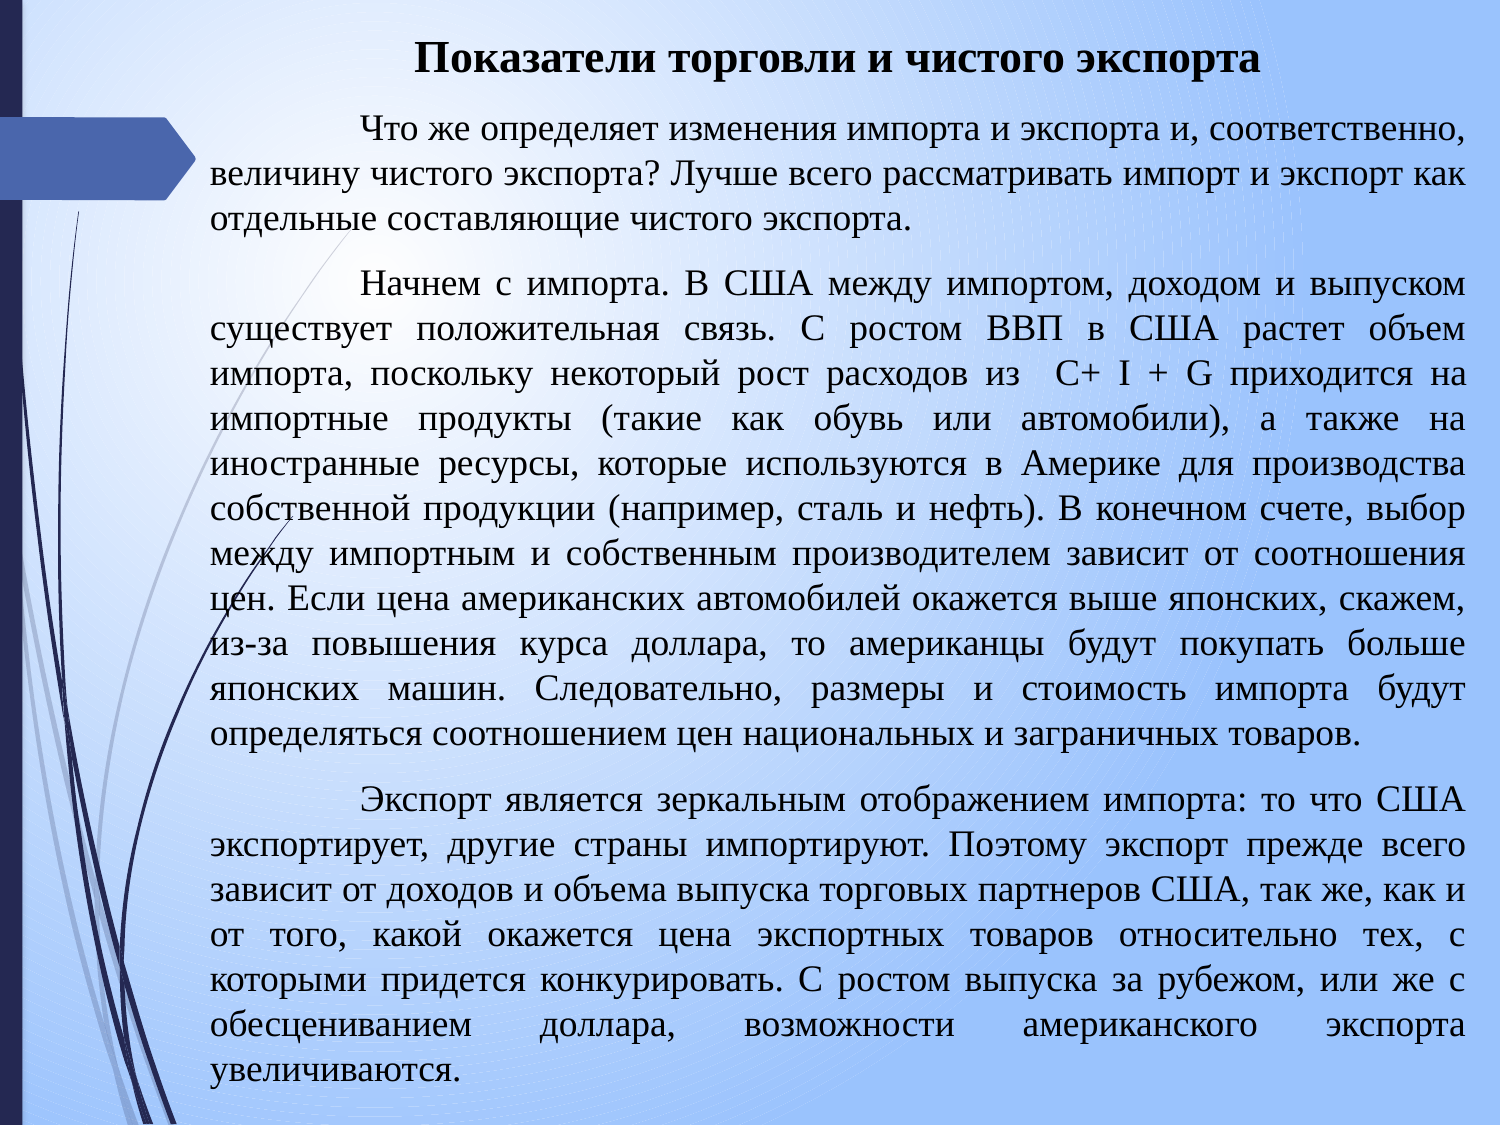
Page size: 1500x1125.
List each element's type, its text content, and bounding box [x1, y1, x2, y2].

list Показатели торговли и чистого экспорта Что же определяет изменения импорта и экспорта и, соответственно, величину чистого экспорта? Лучше всего рассматривать импорт и экспорт как отдельные составляющие чистого экспорта. Начнем с импорта. В США между импортом, доходом и выпуском существует положительная связь. С ростом ВВП в США растет объем импорта, поскольку некоторый рост расходов из C+ I + G приходится на импортные продукты (такие как обувь или автомобили), а также на иностранные ресурсы, которые используются в Америке для производства собственной продукции (например, сталь и нефть). В конечном счете, выбор между импортным и собственным производителем зависит от соотношения цен. Если цена американских автомобилей окажется выше японских, скажем, из-за повышения курса доллара, то американцы будут покупать больше японских машин. Следовательно, размеры и стоимость импорта будут определяться соотношением цен национальных и заграничных товаров. Экспорт является зеркальным отображением импорта: то что США экспортирует, другие страны импортируют. Поэтому экспорт прежде всего зависит от доходов и объема выпуска торговых партнеров США, так же, как и от того, какой окажется цена экспортных товаров относительно тех, с которыми придется конкурировать. С ростом выпуска за рубежом, или же с обесцениванием доллара, возможности американского экспорта увеличиваются. [194, 19, 1483, 1106]
